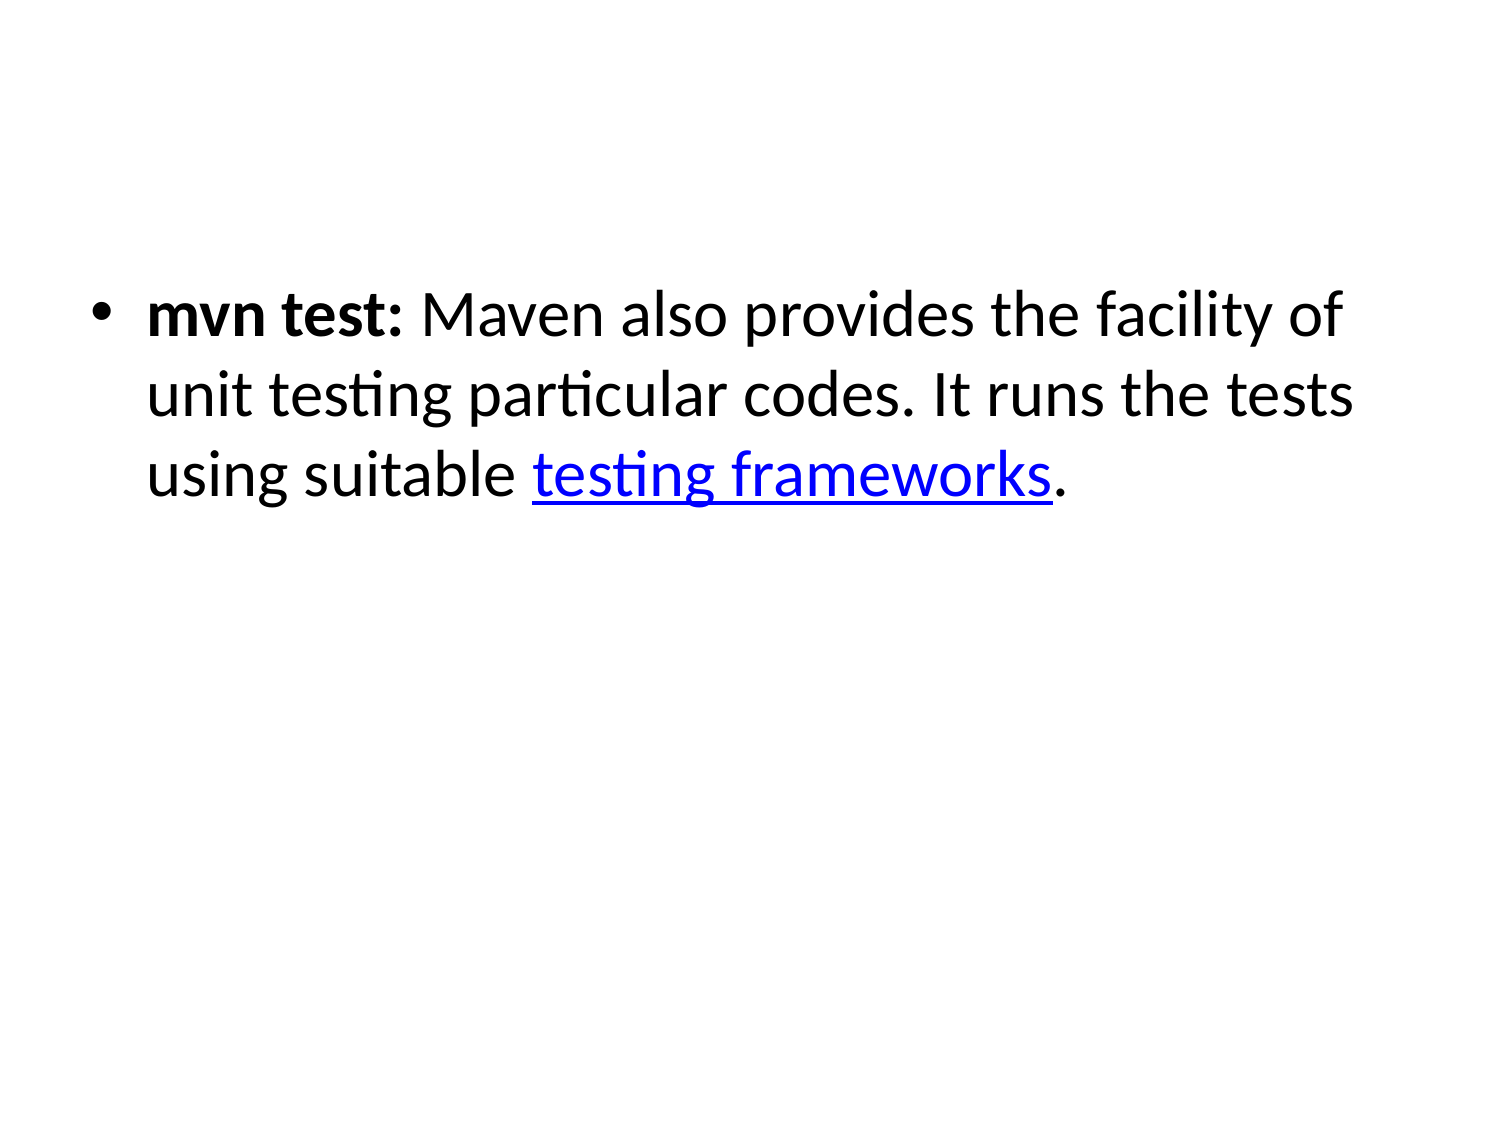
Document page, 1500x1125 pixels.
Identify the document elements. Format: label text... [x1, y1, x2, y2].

list mvn test: Maven also provides the facility of unit testing particular codes. It runs the tests using suitable testing frameworks. [75, 262, 1425, 1005]
